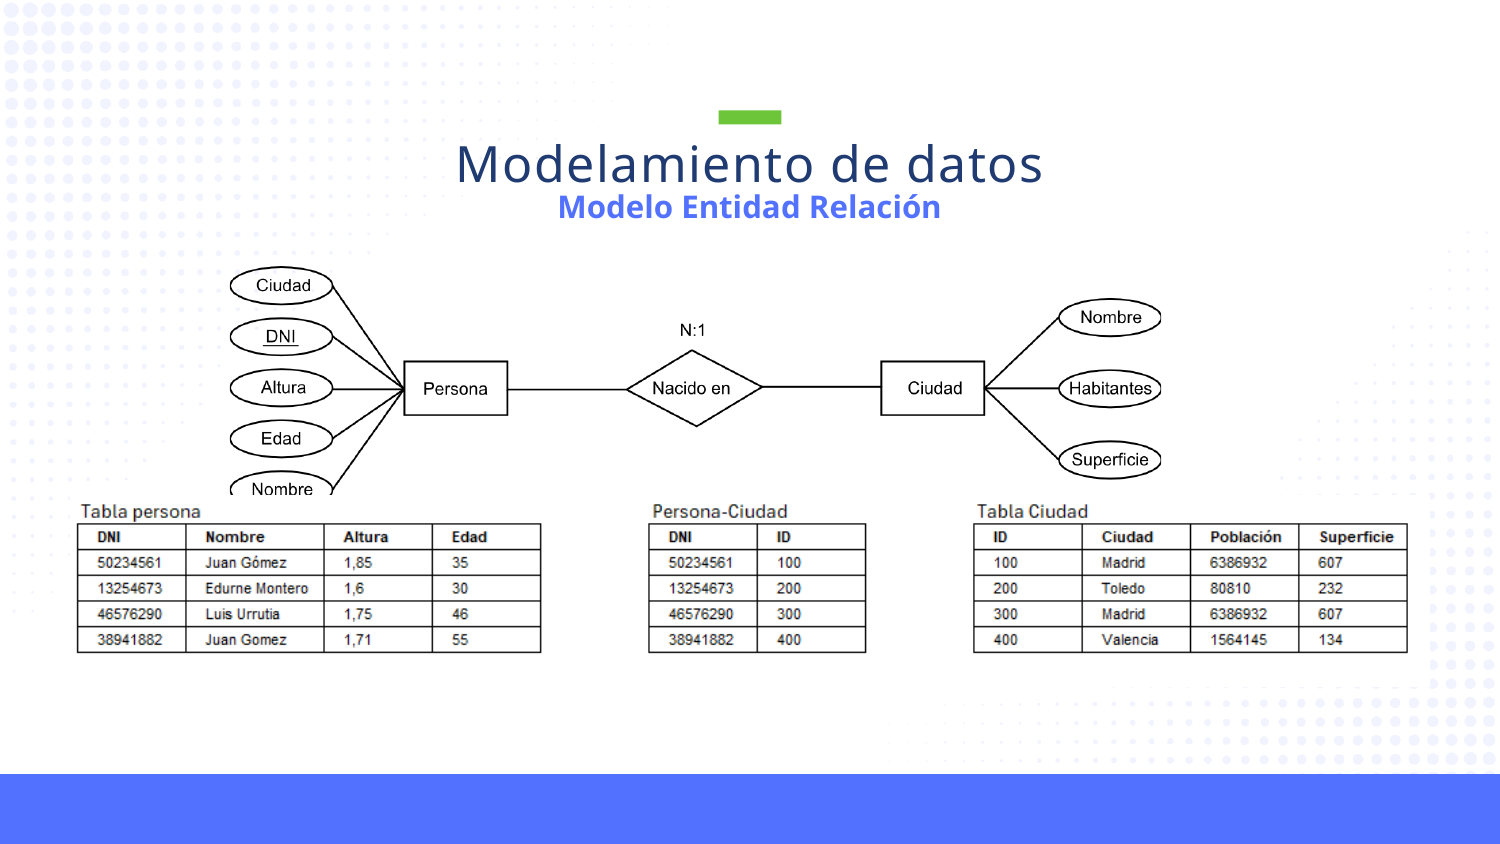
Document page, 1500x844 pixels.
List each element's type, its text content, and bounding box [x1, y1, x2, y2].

text_box Modelamiento de datos [177, 143, 1323, 193]
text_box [0, 773, 1500, 844]
text_box [229, 266, 1162, 495]
text_box [718, 110, 782, 125]
text_box [69, 495, 1431, 688]
picture [0, 0, 1500, 773]
text_box Modelo Entidad Relación [230, 193, 1270, 225]
